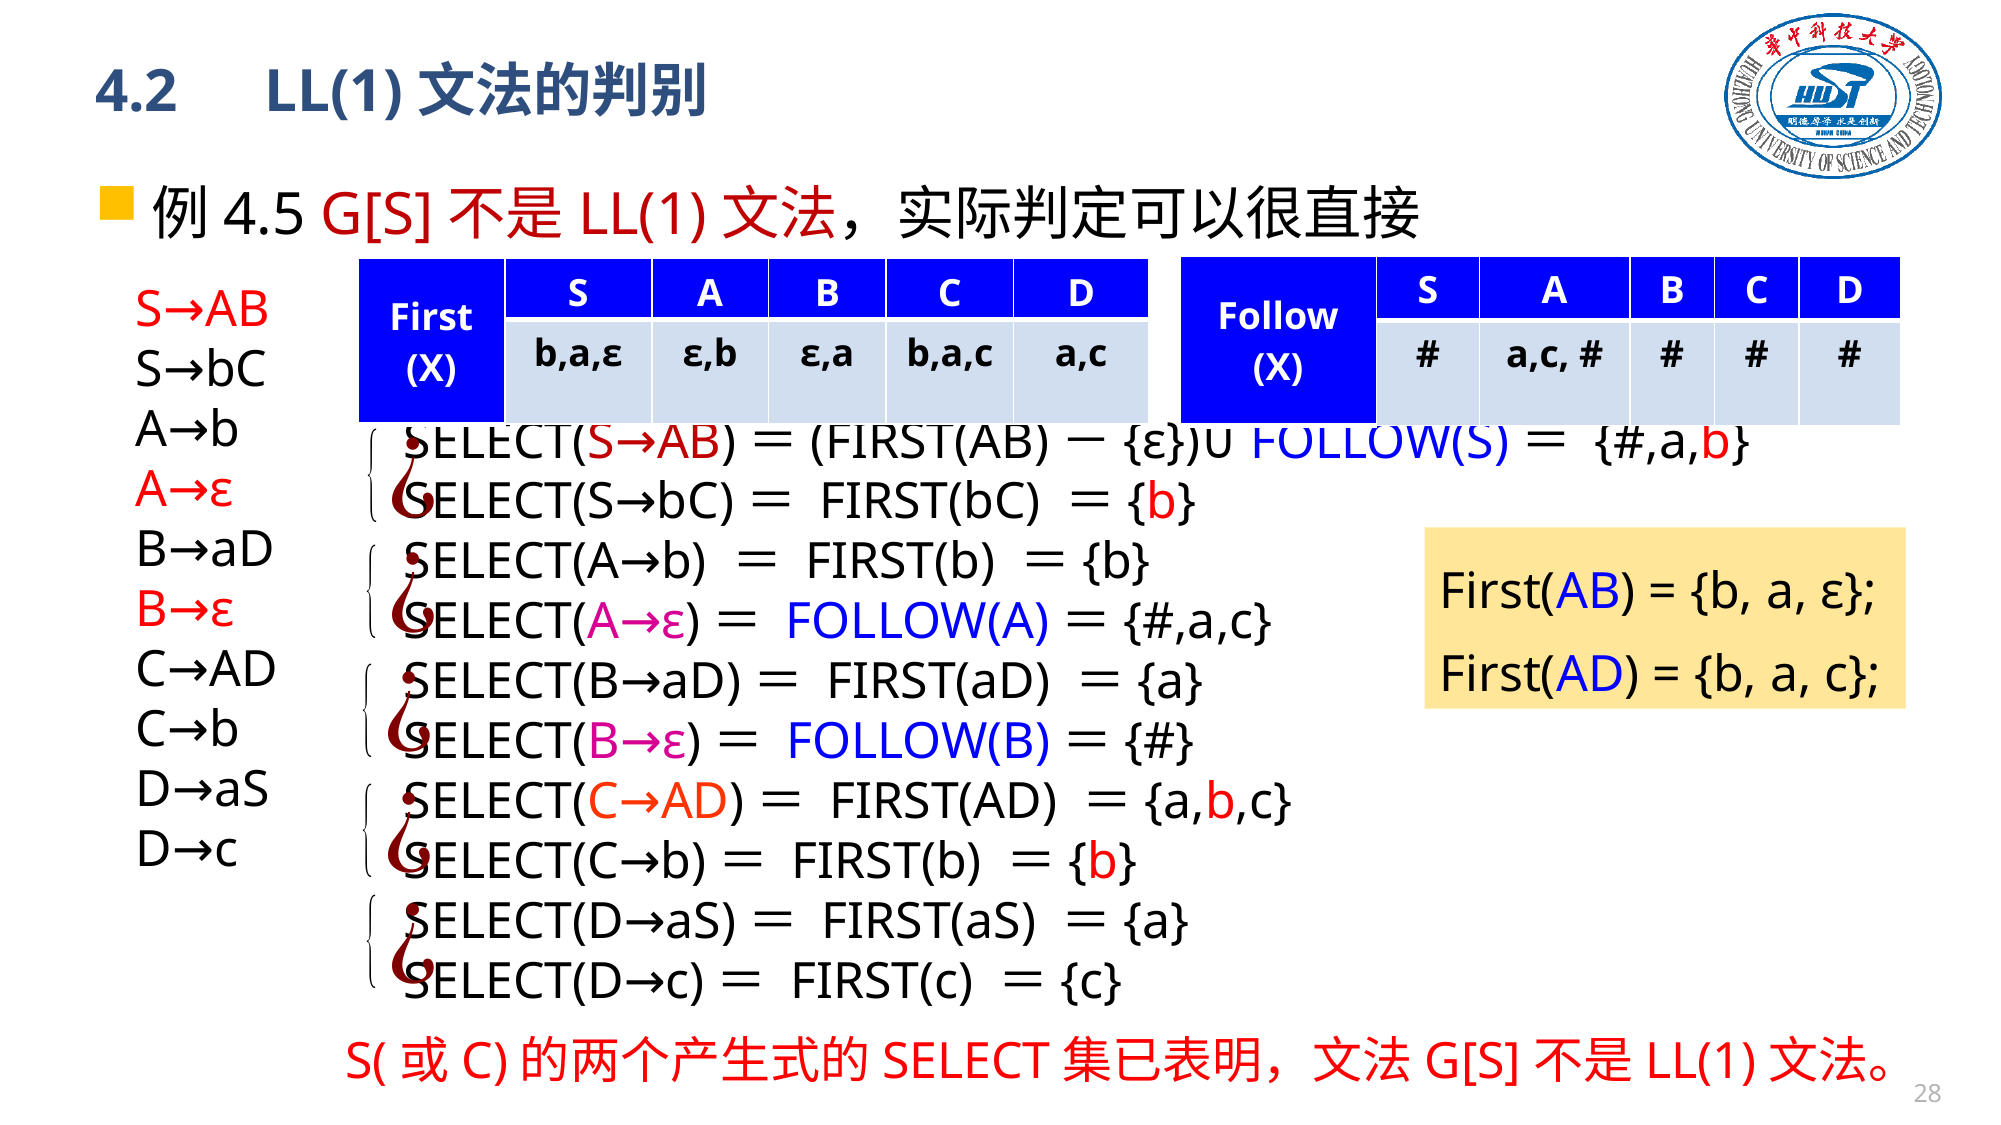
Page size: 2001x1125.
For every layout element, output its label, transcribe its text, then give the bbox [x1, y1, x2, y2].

table_header S [1377, 257, 1479, 318]
table_cell a,c [1014, 322, 1148, 423]
table_cell # [1715, 323, 1798, 425]
text_box SELECT(S→AB)＝(FIRST(AB)－{ε})∪FOLLOW(S)＝ {#,a,b} SELECT(S→bC)＝ FIRST(bC) ＝{b} SELECT(A→b) ＝ FIRST(b) ＝{b} SELECT(A→ε)＝ FOLLOW(A)＝{#,a,c} SELECT(B→aD)＝ FIRST(aD) ＝{a} SELECT(B→ε)＝ FOLLOW(B)＝{#} SELECT(C→AD)＝ FIRST(AD) ＝{a,b,c} SELECT(C→b)＝ FIRST(b) ＝{b} SELECT(D→aS)＝ FIRST(aS) ＝{a} SELECT(D→c)＝ FIRST(c) ＝{c} [389, 401, 1934, 1016]
slide_number 27 [1373, 1064, 1957, 1125]
table_header First (X) [359, 259, 504, 422]
title 4.2 LL(1)文法的判别 [80, 42, 1805, 144]
table_cell # [1631, 323, 1714, 425]
text_box S→AB S→bC A→b A→ε B→aD B→ε C→AD C→b D→aS D→c [120, 269, 389, 895]
table_header B [769, 259, 885, 317]
table_header B [1631, 257, 1714, 318]
table_header Follow (X) [1181, 257, 1376, 423]
table_header D [1800, 257, 1900, 318]
table_header A [1480, 257, 1629, 318]
picture [1724, 13, 1942, 179]
table_cell a,c, # [1480, 323, 1629, 425]
table_cell # [1800, 323, 1900, 425]
table_cell ε,a [769, 322, 885, 423]
table_header C [1715, 257, 1798, 318]
table_header A [653, 259, 768, 317]
table_header C [887, 259, 1013, 317]
table_cell ε,b [653, 322, 768, 423]
text_box S(或C)的两个产生式的SELECT集已表明，文法G[S]不是LL(1)文法。 [330, 1020, 1934, 1096]
table_header S [506, 259, 651, 317]
table_header D [1014, 259, 1148, 317]
list 例4.5 G[S]不是LL(1)文法，实际判定可以很直接 [80, 154, 1805, 256]
table_cell b,a,ε [506, 322, 651, 423]
table_cell # [1377, 323, 1479, 425]
table_cell b,a,c [887, 322, 1013, 423]
text_box First(AB) = {b, a, ε}; First(AD) = {b, a, c}; [1424, 527, 1906, 709]
